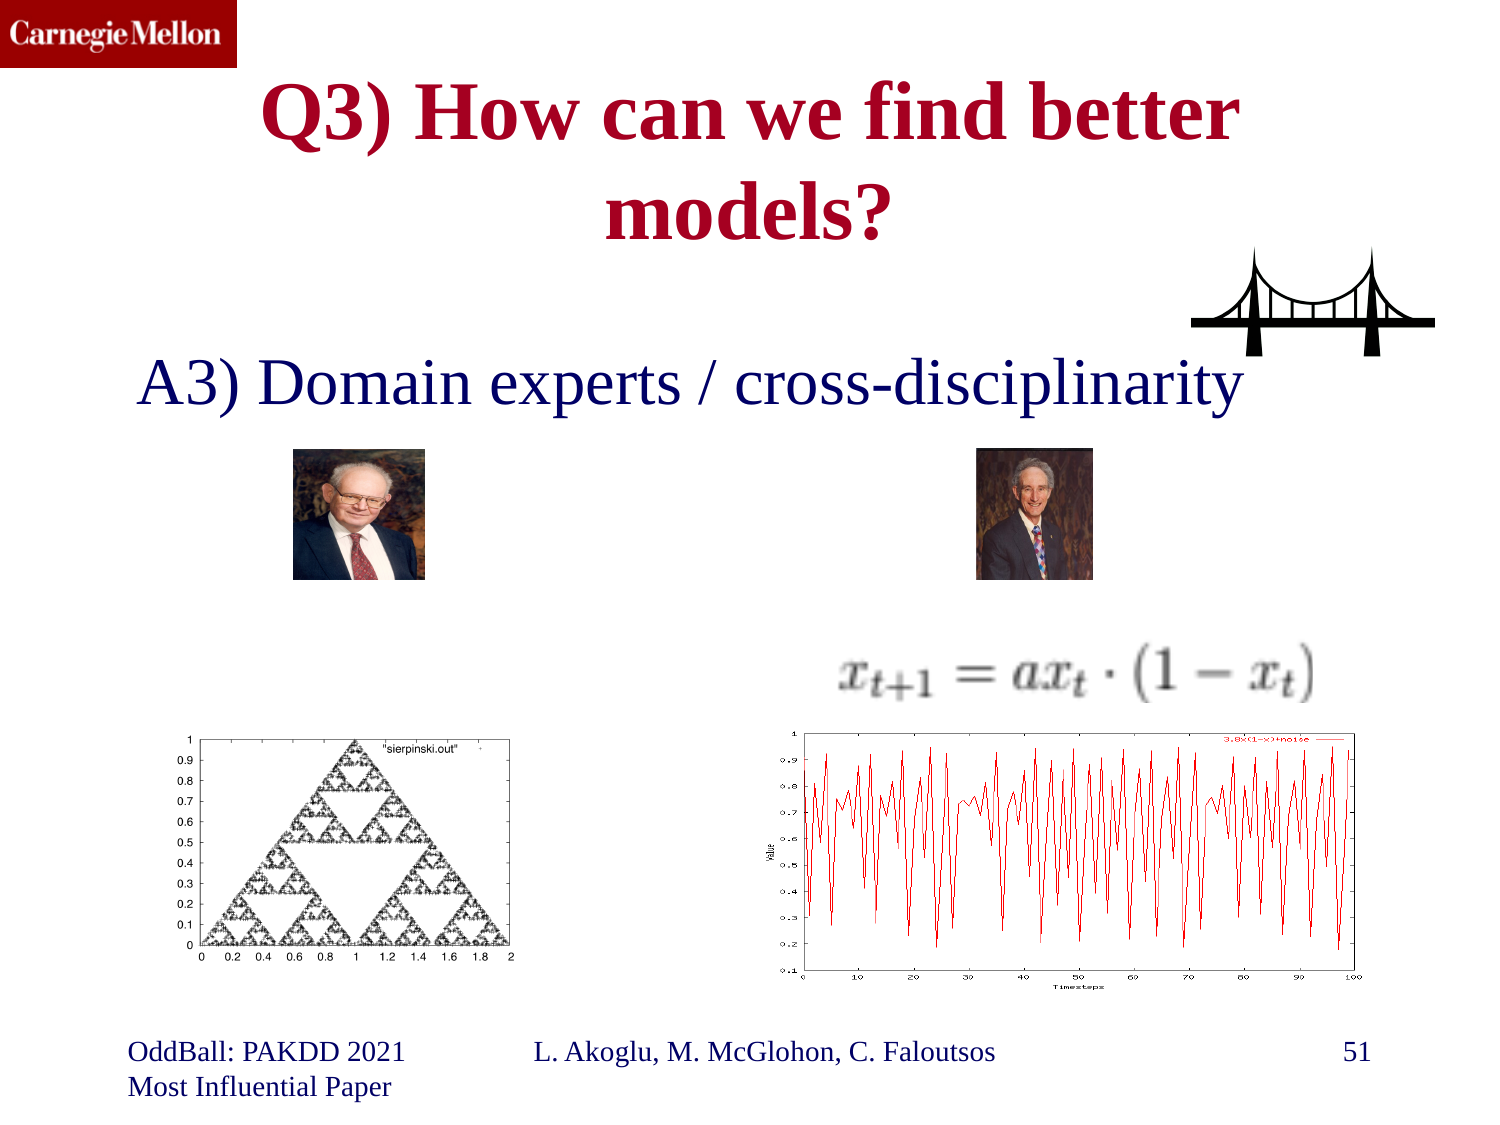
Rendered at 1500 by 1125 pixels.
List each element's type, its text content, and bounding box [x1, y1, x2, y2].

title Q3) How can we find better models? [112, 99, 1388, 213]
picture [93, 705, 590, 969]
picture [975, 448, 1094, 581]
slide_number OddBall: PAKDD 2021 Most Influential Paper [112, 1024, 426, 1101]
footer L. Akoglu, M. McGlohon, C. Faloutsos [512, 1024, 1018, 1101]
picture [757, 727, 1372, 991]
picture [1190, 178, 1435, 423]
list A3) Domain experts / cross-disciplinarity [112, 237, 1388, 1001]
picture [293, 449, 426, 581]
slide_number 51 [1074, 1024, 1388, 1101]
picture [836, 636, 1313, 703]
picture [0, 0, 237, 68]
